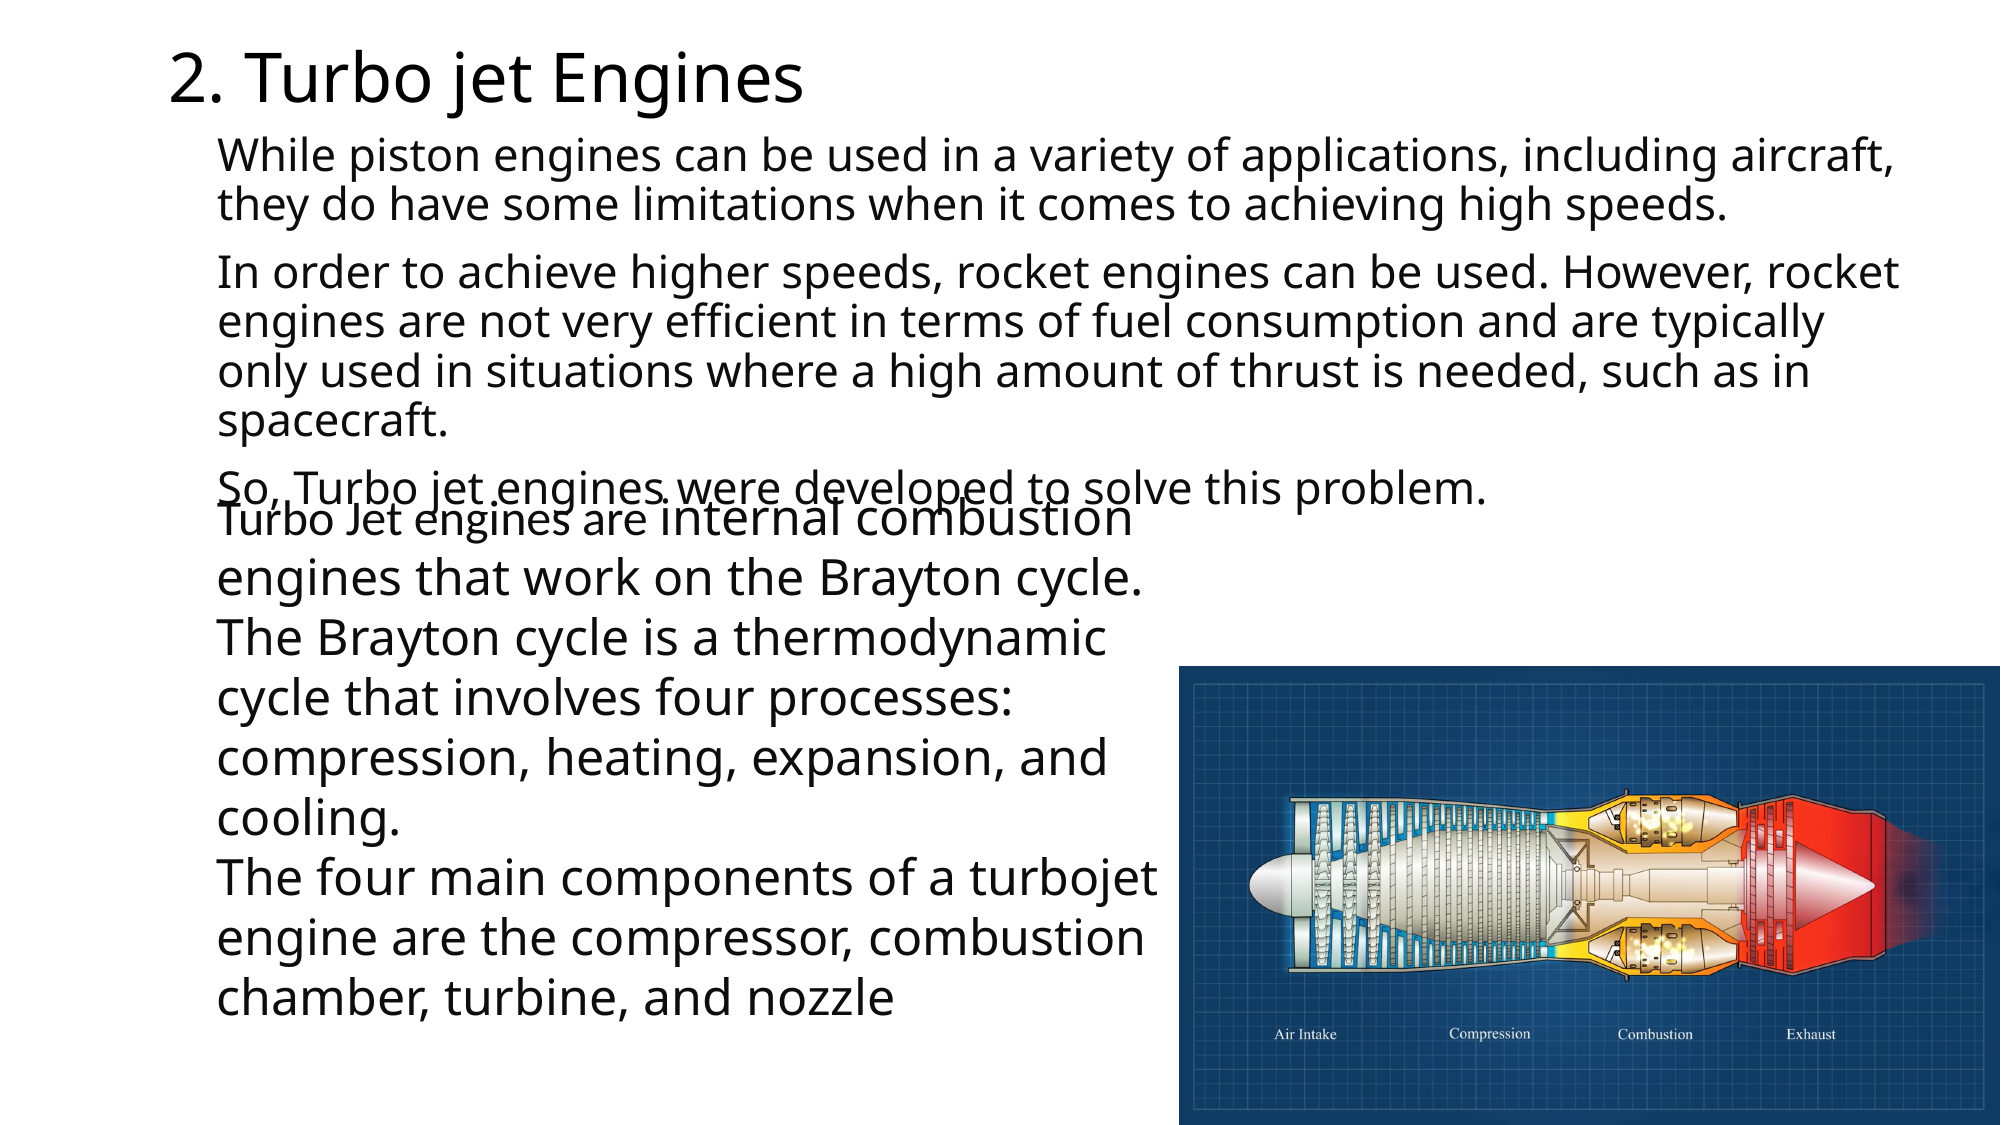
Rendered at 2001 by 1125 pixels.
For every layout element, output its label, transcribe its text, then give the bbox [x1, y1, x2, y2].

title 2. Turbo jet Engines [153, 35, 1879, 125]
picture [1179, 666, 2000, 1125]
text_box Turbo Jet engines are internal combustion engines that work on the Brayton cycle. The Brayton cycle is a thermodynamic cycle that involves four processes: compression, heating, expansion, and cooling. The four main components of a turbojet engine are the compressor, combustion chamber, turbine, and nozzle [202, 478, 1207, 1033]
list While piston engines can be used in a variety of applications, including aircraft, they do have some limitations when it comes to achieving high speeds. In order to achieve higher speeds, rocket engines can be used. However, rocket engines are not very efficient in terms of fuel consumption and are typically only used in situations where a high amount of thrust is needed, such as in spacecraft. So, Turbo jet engines were developed to solve this problem. [202, 125, 1928, 545]
